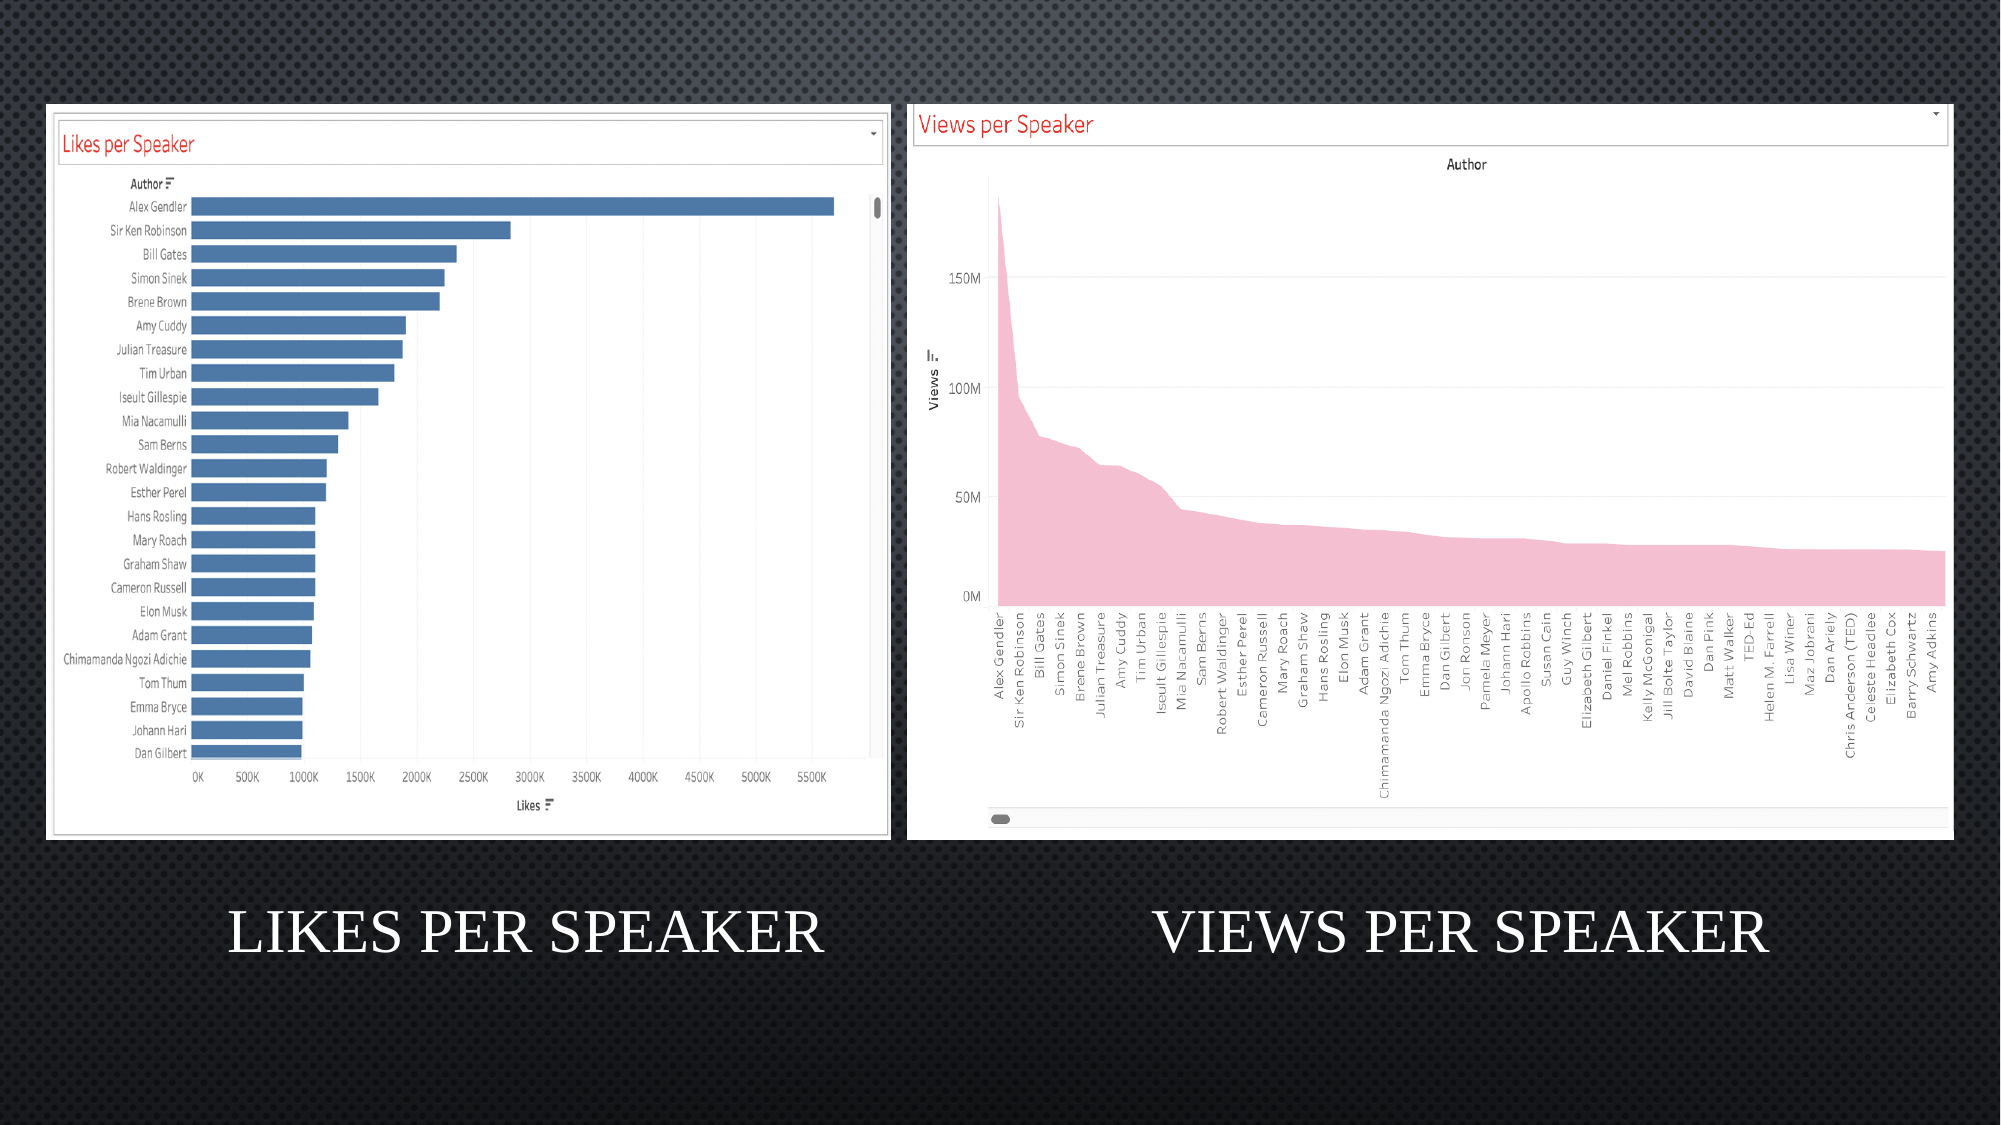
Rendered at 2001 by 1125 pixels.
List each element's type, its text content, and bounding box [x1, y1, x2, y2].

picture [907, 104, 1954, 840]
title Likes per speaker Views Per Speaker [162, 839, 1836, 974]
picture [46, 104, 891, 840]
